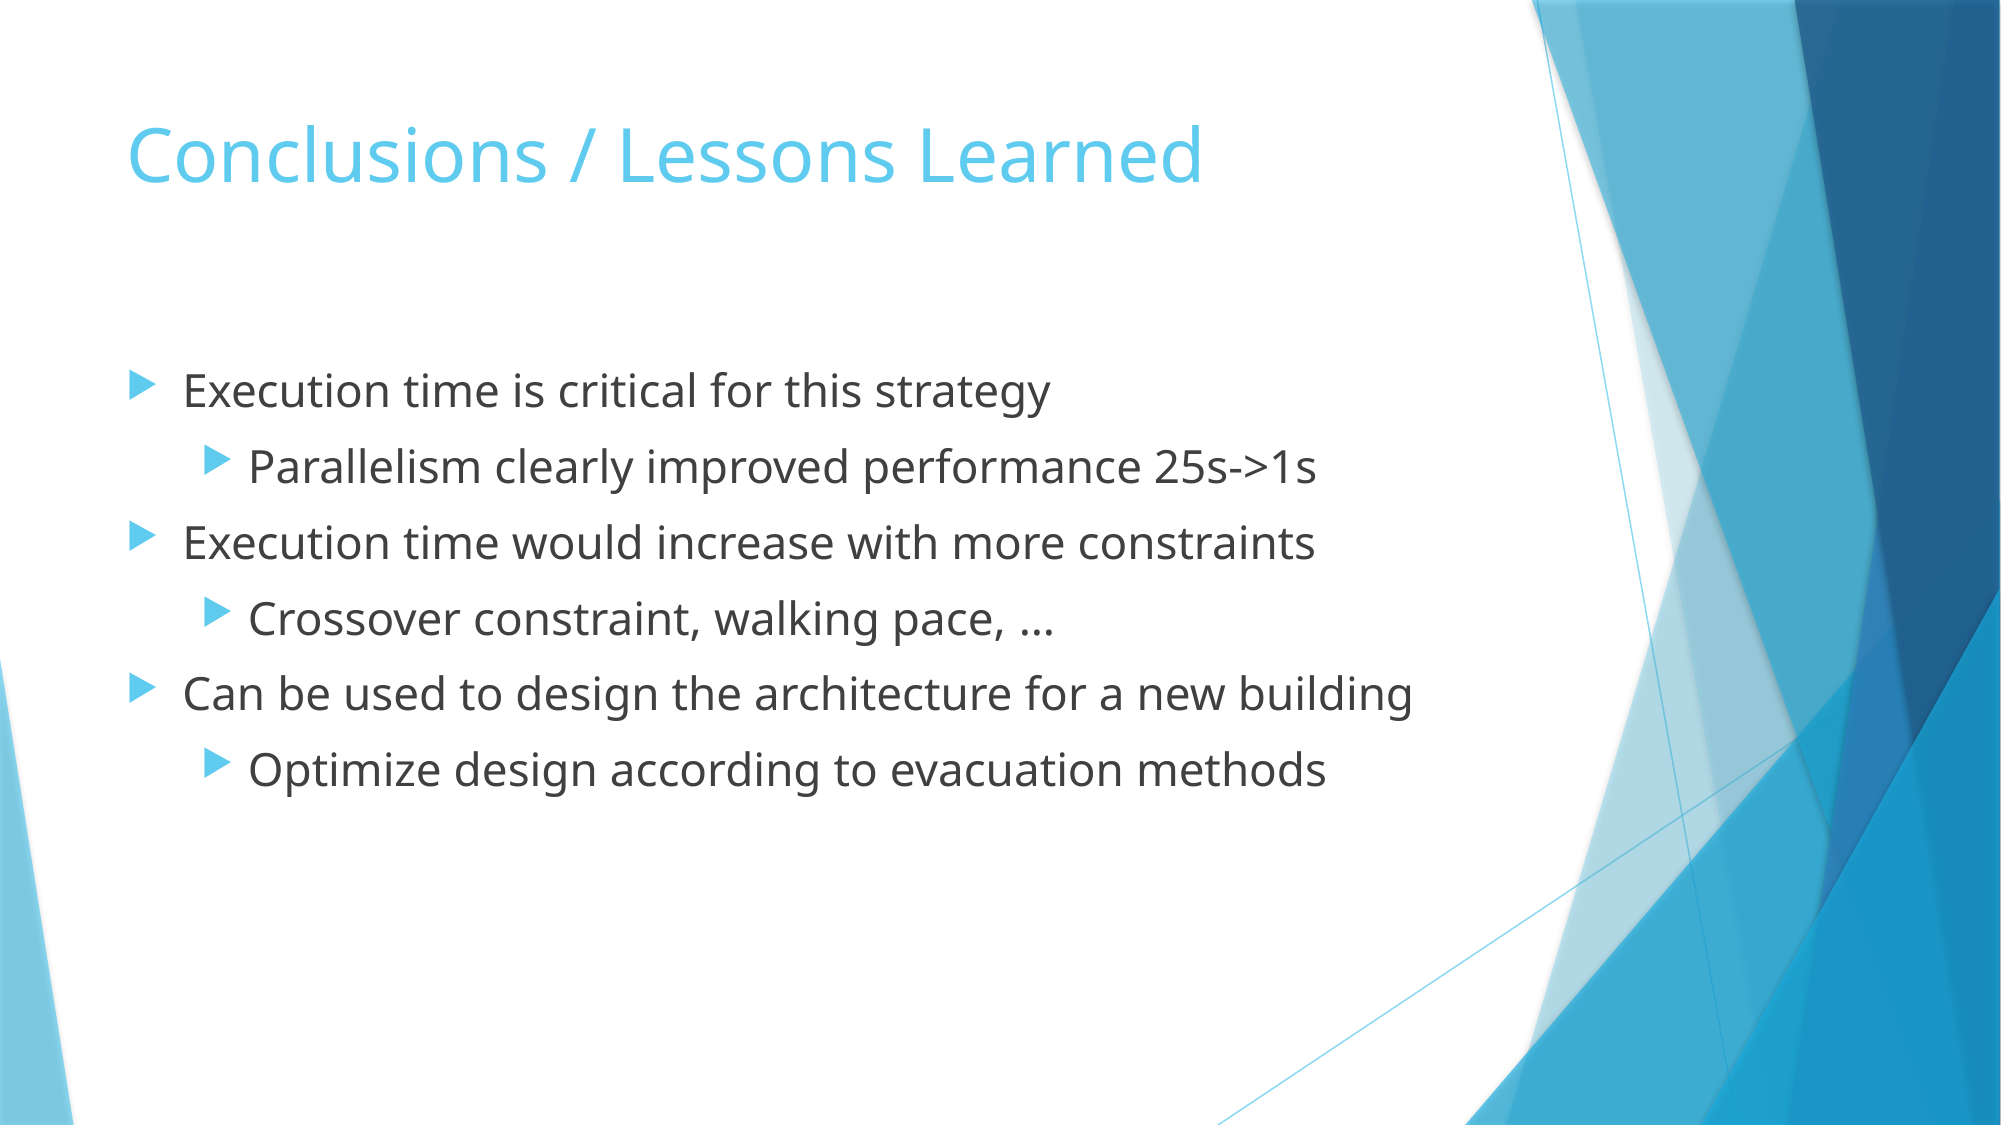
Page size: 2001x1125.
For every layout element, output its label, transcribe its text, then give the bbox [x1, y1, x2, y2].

title Conclusions / Lessons Learned [111, 99, 1522, 317]
list Execution time is critical for this strategy Parallelism clearly improved performance 25s->1s Execution time would increase with more constraints Crossover constraint, walking pace, … Can be used to design the architecture for a new building Optimize design according to evacuation methods [111, 354, 1522, 992]
